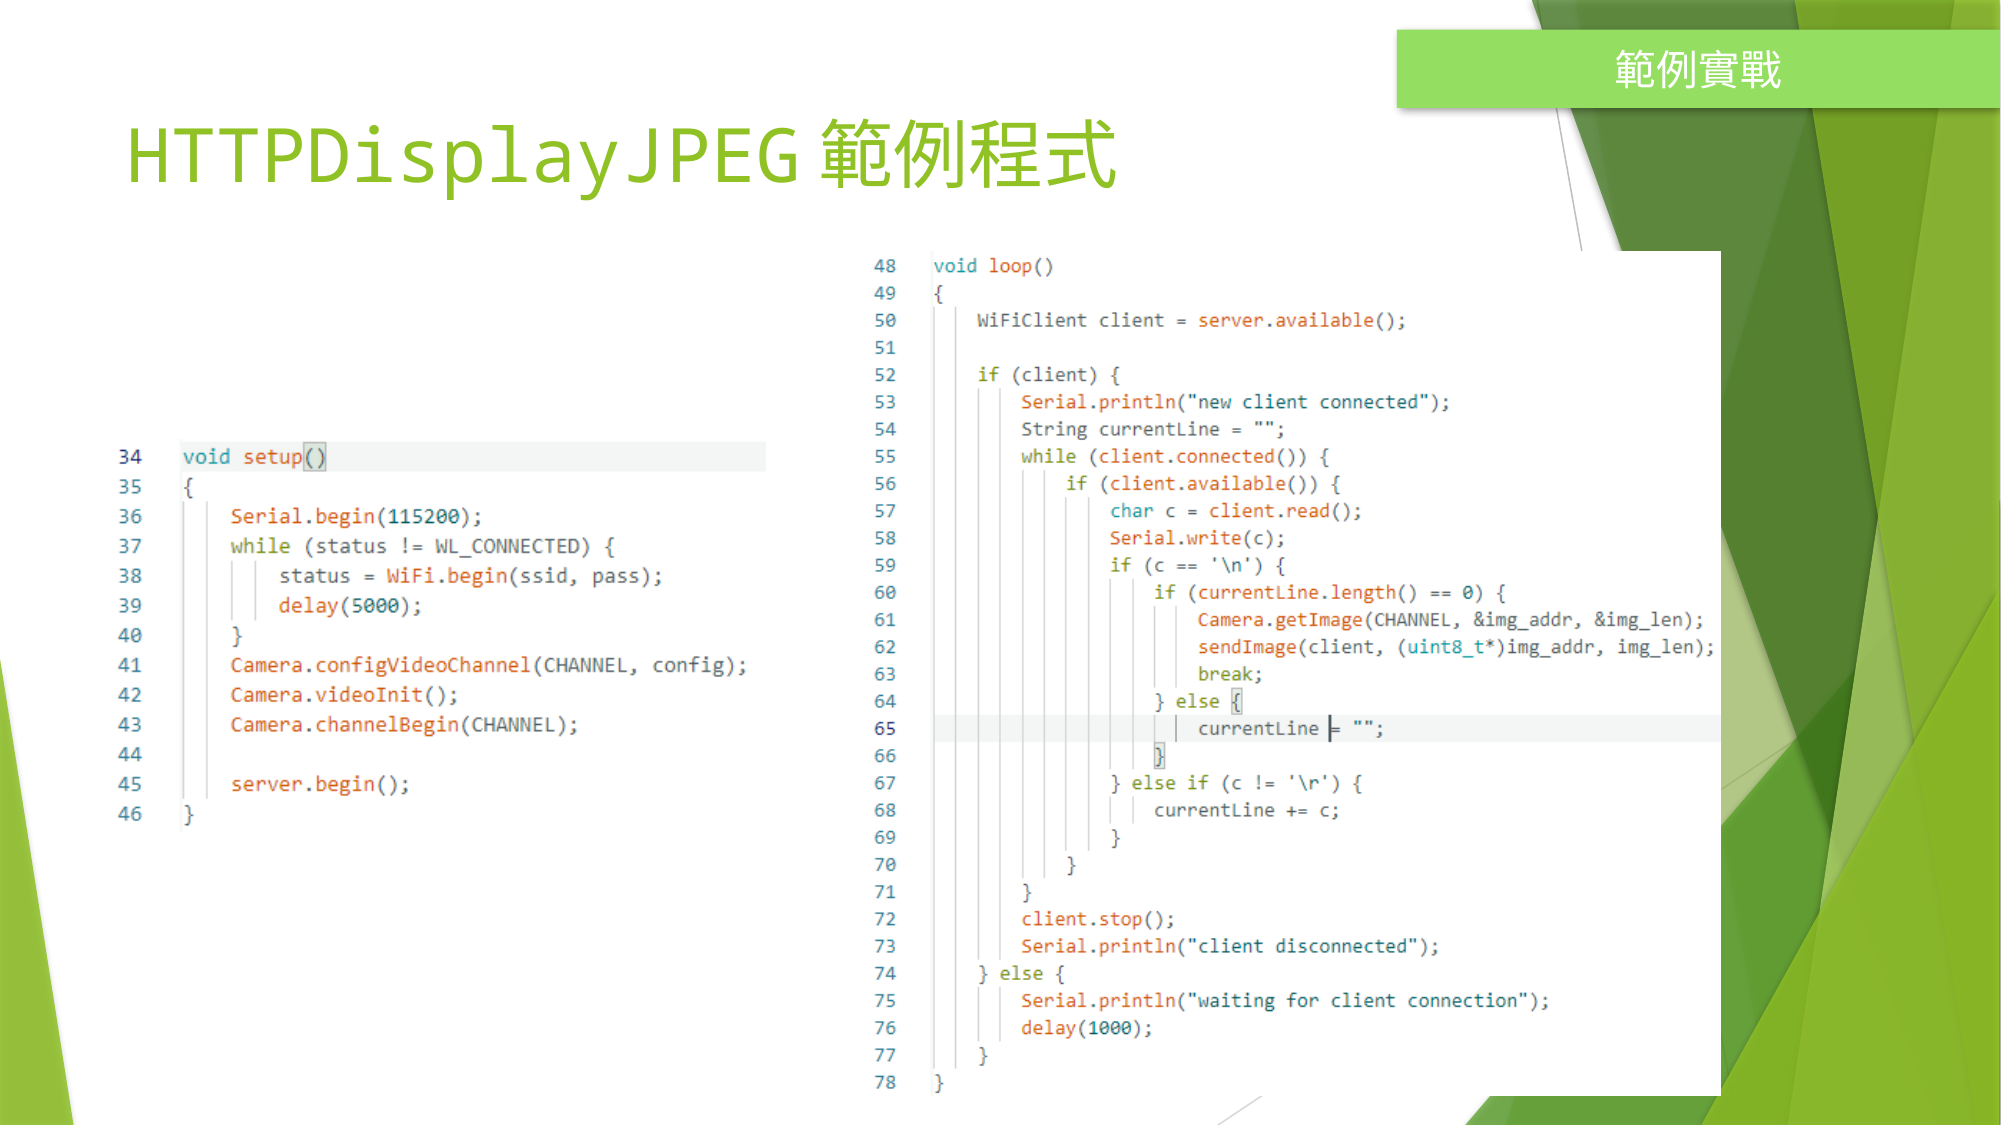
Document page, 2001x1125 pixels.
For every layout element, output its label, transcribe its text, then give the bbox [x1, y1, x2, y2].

title HTTPDisplayJPEG範例程式 [111, 99, 1522, 317]
picture [871, 250, 1722, 1096]
picture [110, 438, 767, 833]
text_box 範例實戰 [1395, 28, 2000, 109]
